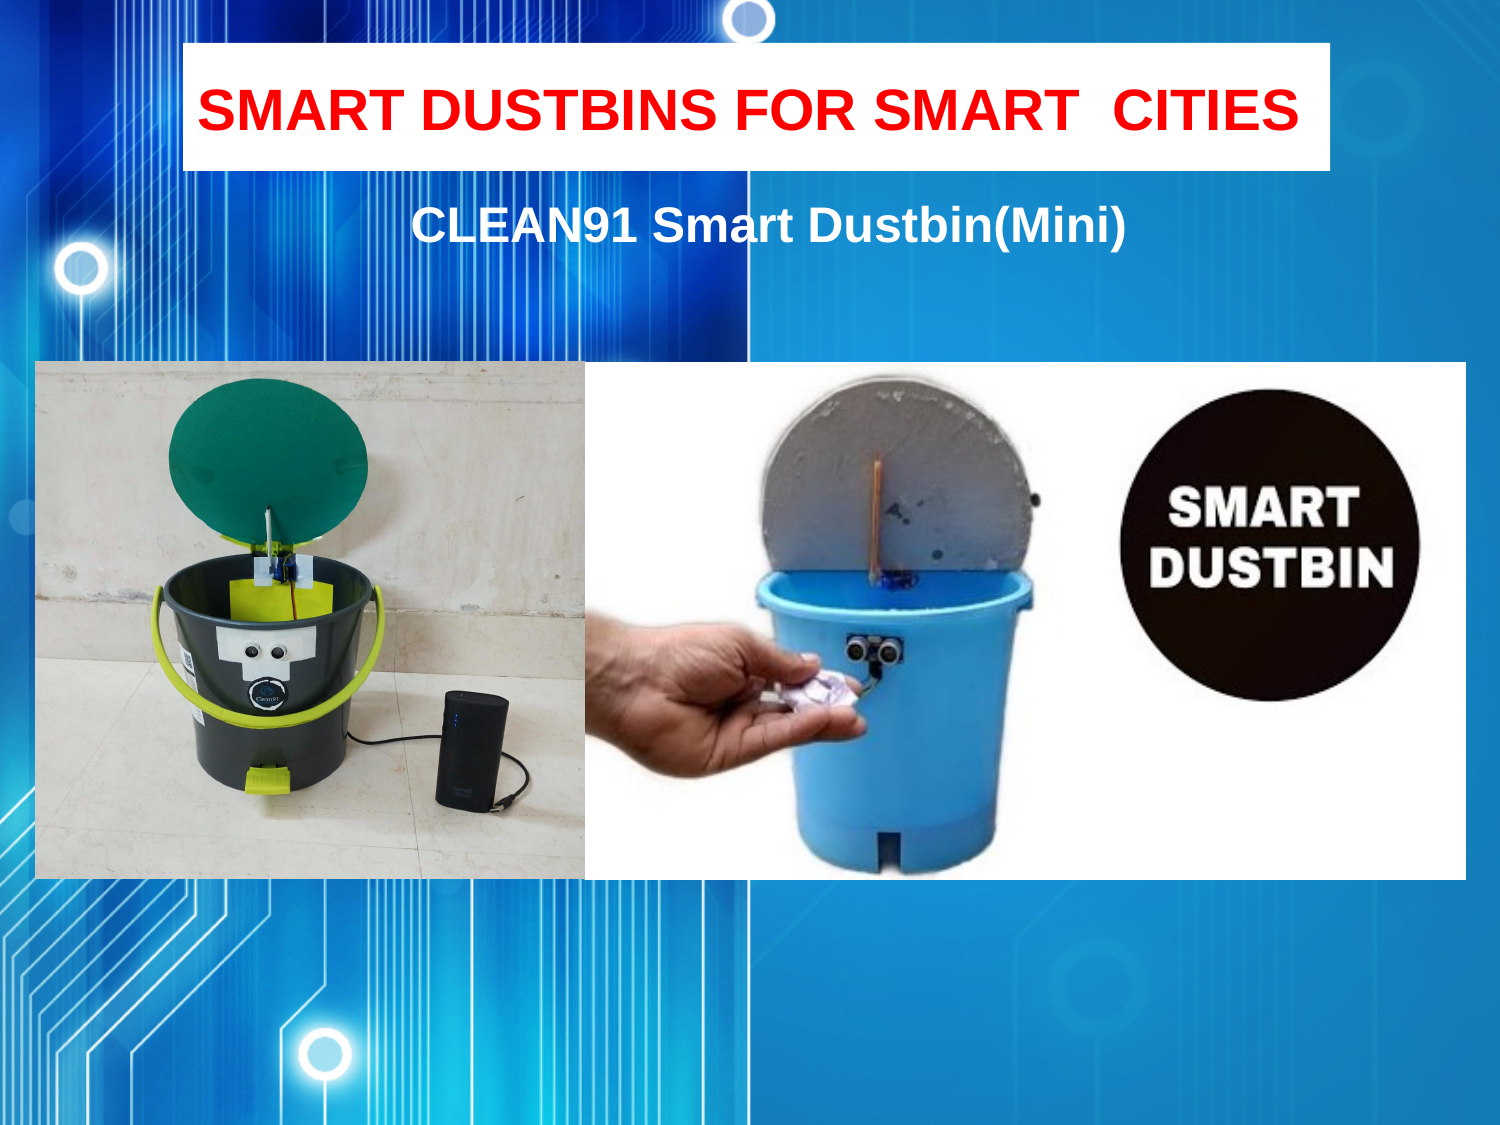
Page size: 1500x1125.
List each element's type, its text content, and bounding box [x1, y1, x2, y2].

subtitle CLEAN91 Smart Dustbin(Mini) [395, 184, 1270, 268]
picture [0, 0, 1500, 1125]
title SMART DUSTBINS FOR SMART CITIES [182, 42, 1331, 172]
